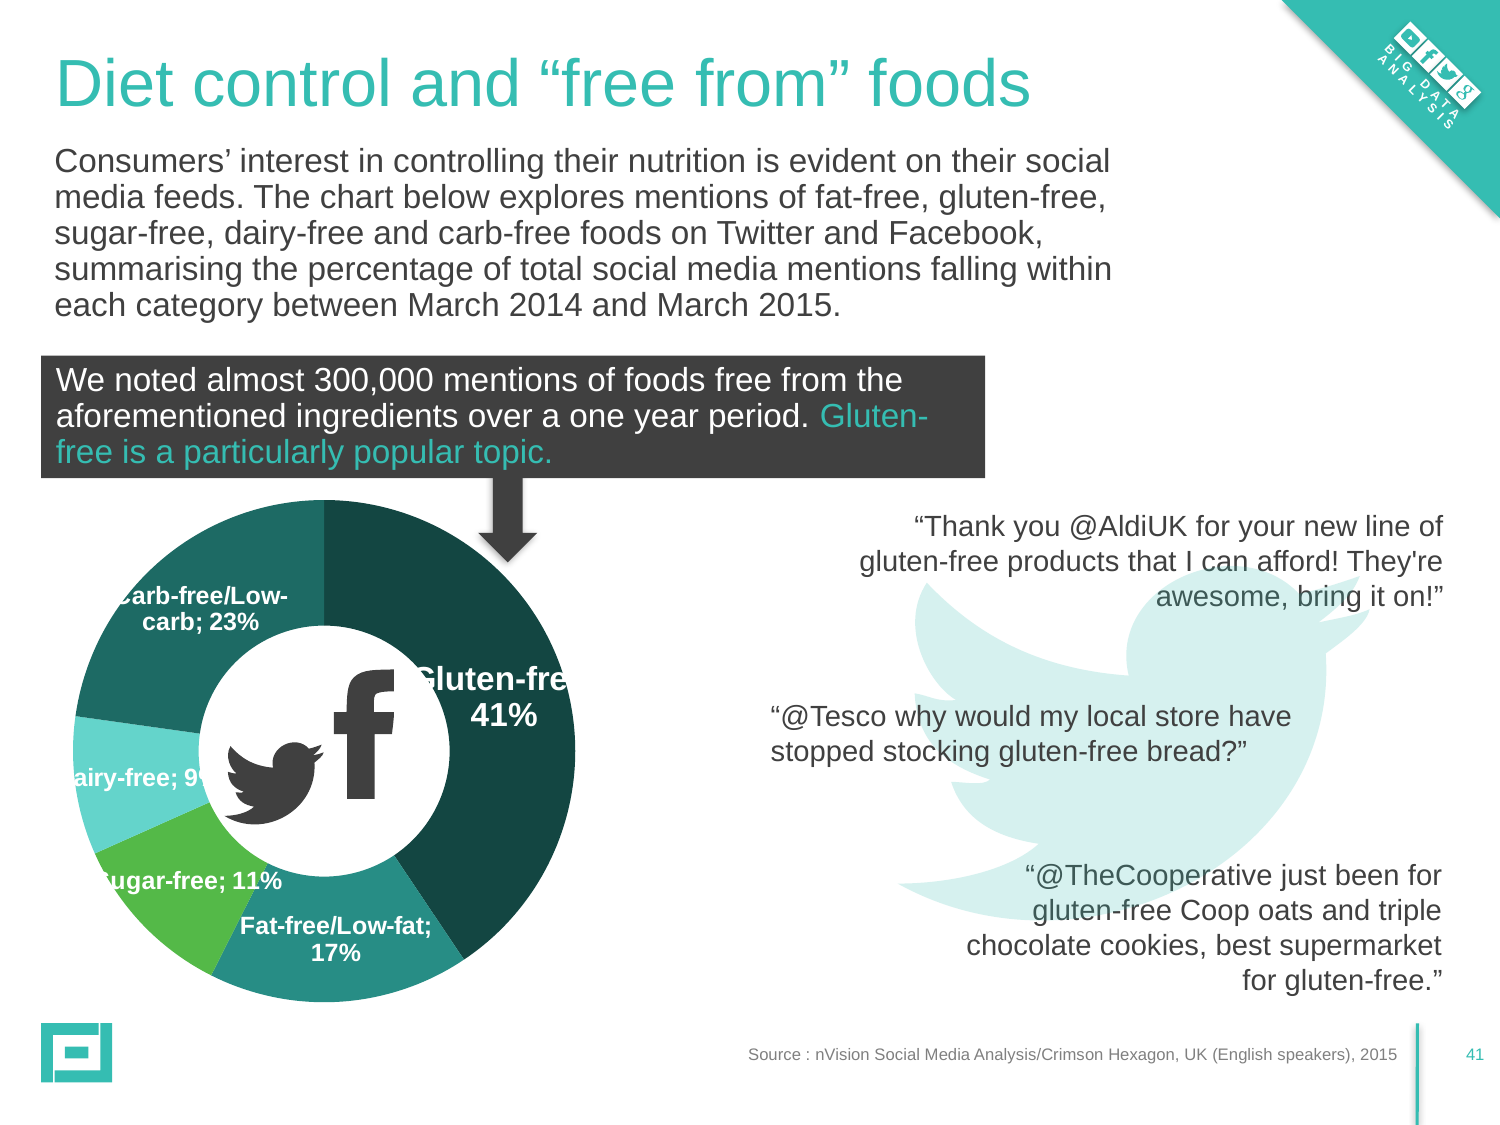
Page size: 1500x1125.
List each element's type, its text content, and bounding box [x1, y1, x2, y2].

text_box [915, 565, 1370, 689]
text_box [897, 775, 1301, 921]
text_box “@TheCooperative just been for gluten-free Coop oats and triple chocolate cookies, best supermarket for gluten-free.” [938, 848, 1458, 1004]
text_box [1281, 0, 1500, 219]
text_box “Thank you @AldiUK for your new line of gluten-free products that I can afford! They're awesome, bring it on!” [838, 500, 1459, 620]
text_box “@Tesco why would my local store have stopped stocking gluten-free bread?” [755, 689, 1388, 775]
chart [40, 488, 670, 1003]
text_box We noted almost 300,000 mentions of foods free from the aforementioned ingredients over a one year period. Gluten-free is a particularly popular topic. [41, 355, 986, 479]
text_box Consumers’ interest in controlling their nutrition is evident on their social media feeds. The chart below explores mentions of fat-free, gluten-free, sugar-free, dairy-free and carb-free foods on Twitter and Facebook, summarising the percentage of total social media mentions falling within each category between March 2014 and March 2015. [39, 136, 1208, 326]
text_box Diet control and “free from” foods [40, 41, 1276, 129]
text_box [492, 479, 524, 486]
list Source : nVision Social Media Analysis/Crimson Hexagon, UK (English speakers), 2015 [112, 1039, 1414, 1072]
